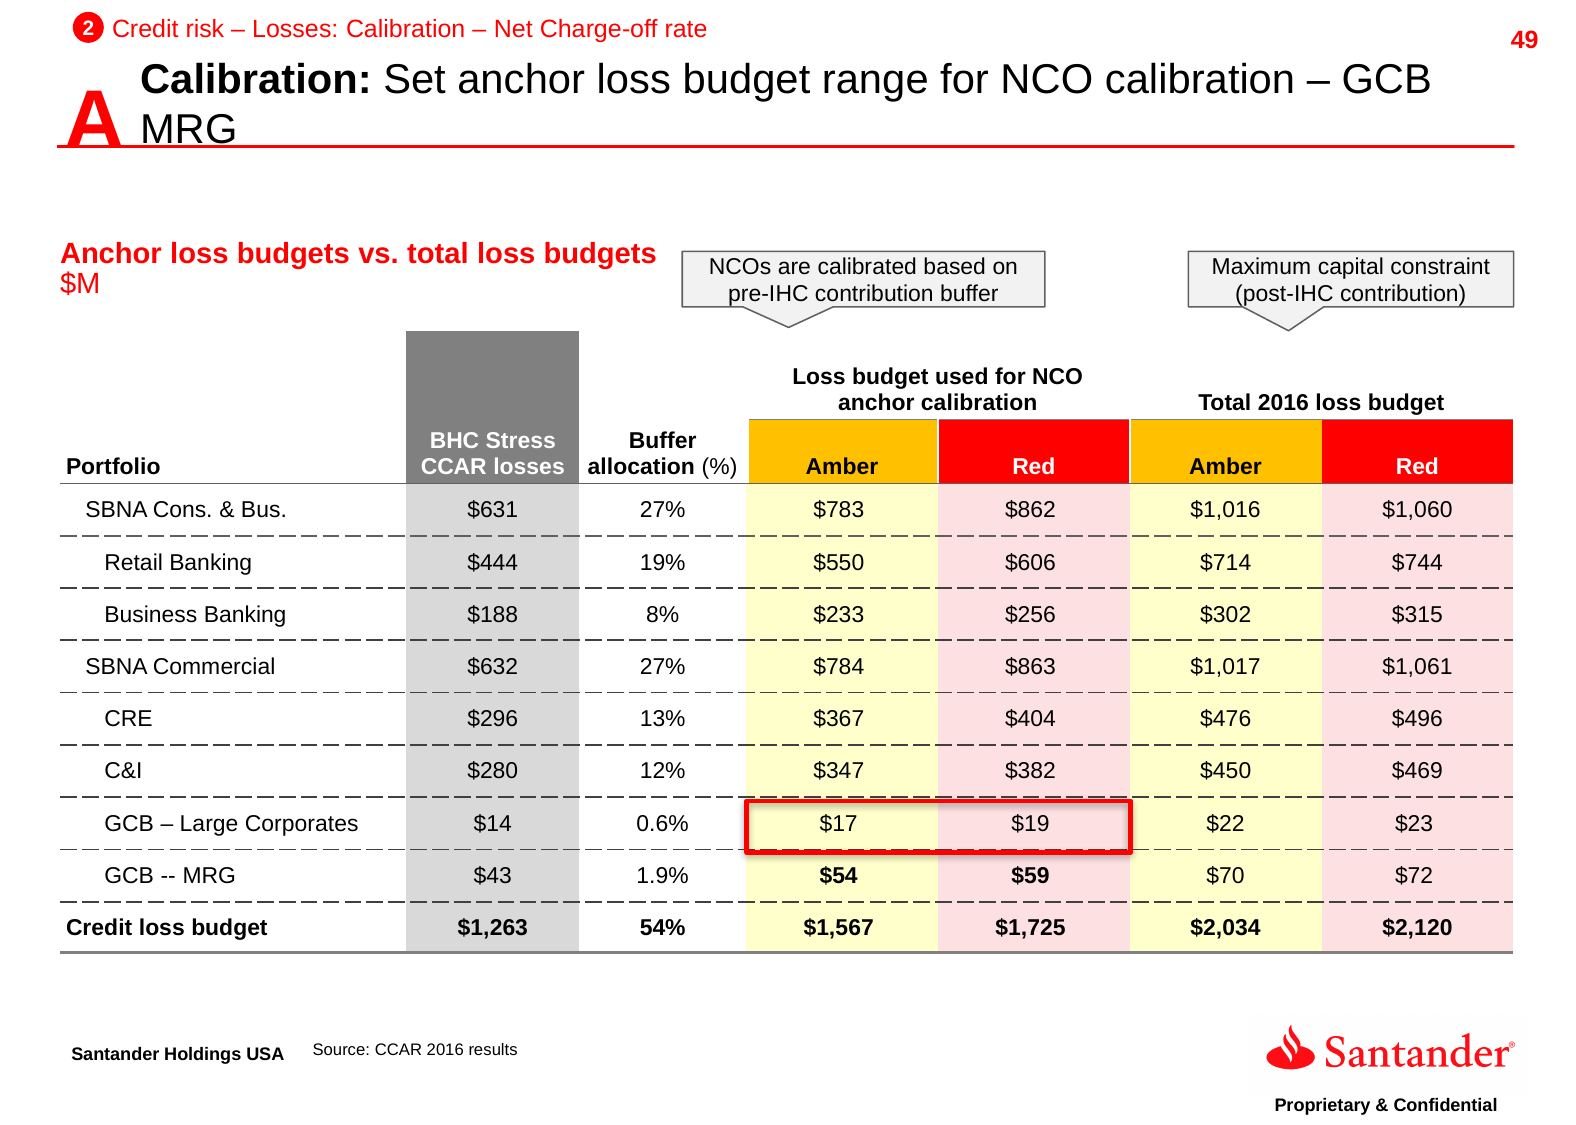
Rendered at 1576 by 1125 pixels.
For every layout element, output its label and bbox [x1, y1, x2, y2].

text_box [1188, 251, 1514, 331]
table_cell [749, 420, 937, 483]
table_cell [1131, 420, 1513, 483]
text_box [746, 800, 1131, 853]
picture [1247, 1011, 1528, 1094]
text_box [49, 57, 140, 173]
text_box [72, 11, 710, 44]
text_box [59, 239, 1045, 328]
list [140, 66, 1479, 138]
text_box [312, 1038, 519, 1059]
table_header [60, 331, 1513, 483]
table_cell [939, 420, 1129, 483]
table_cell [60, 484, 1513, 951]
